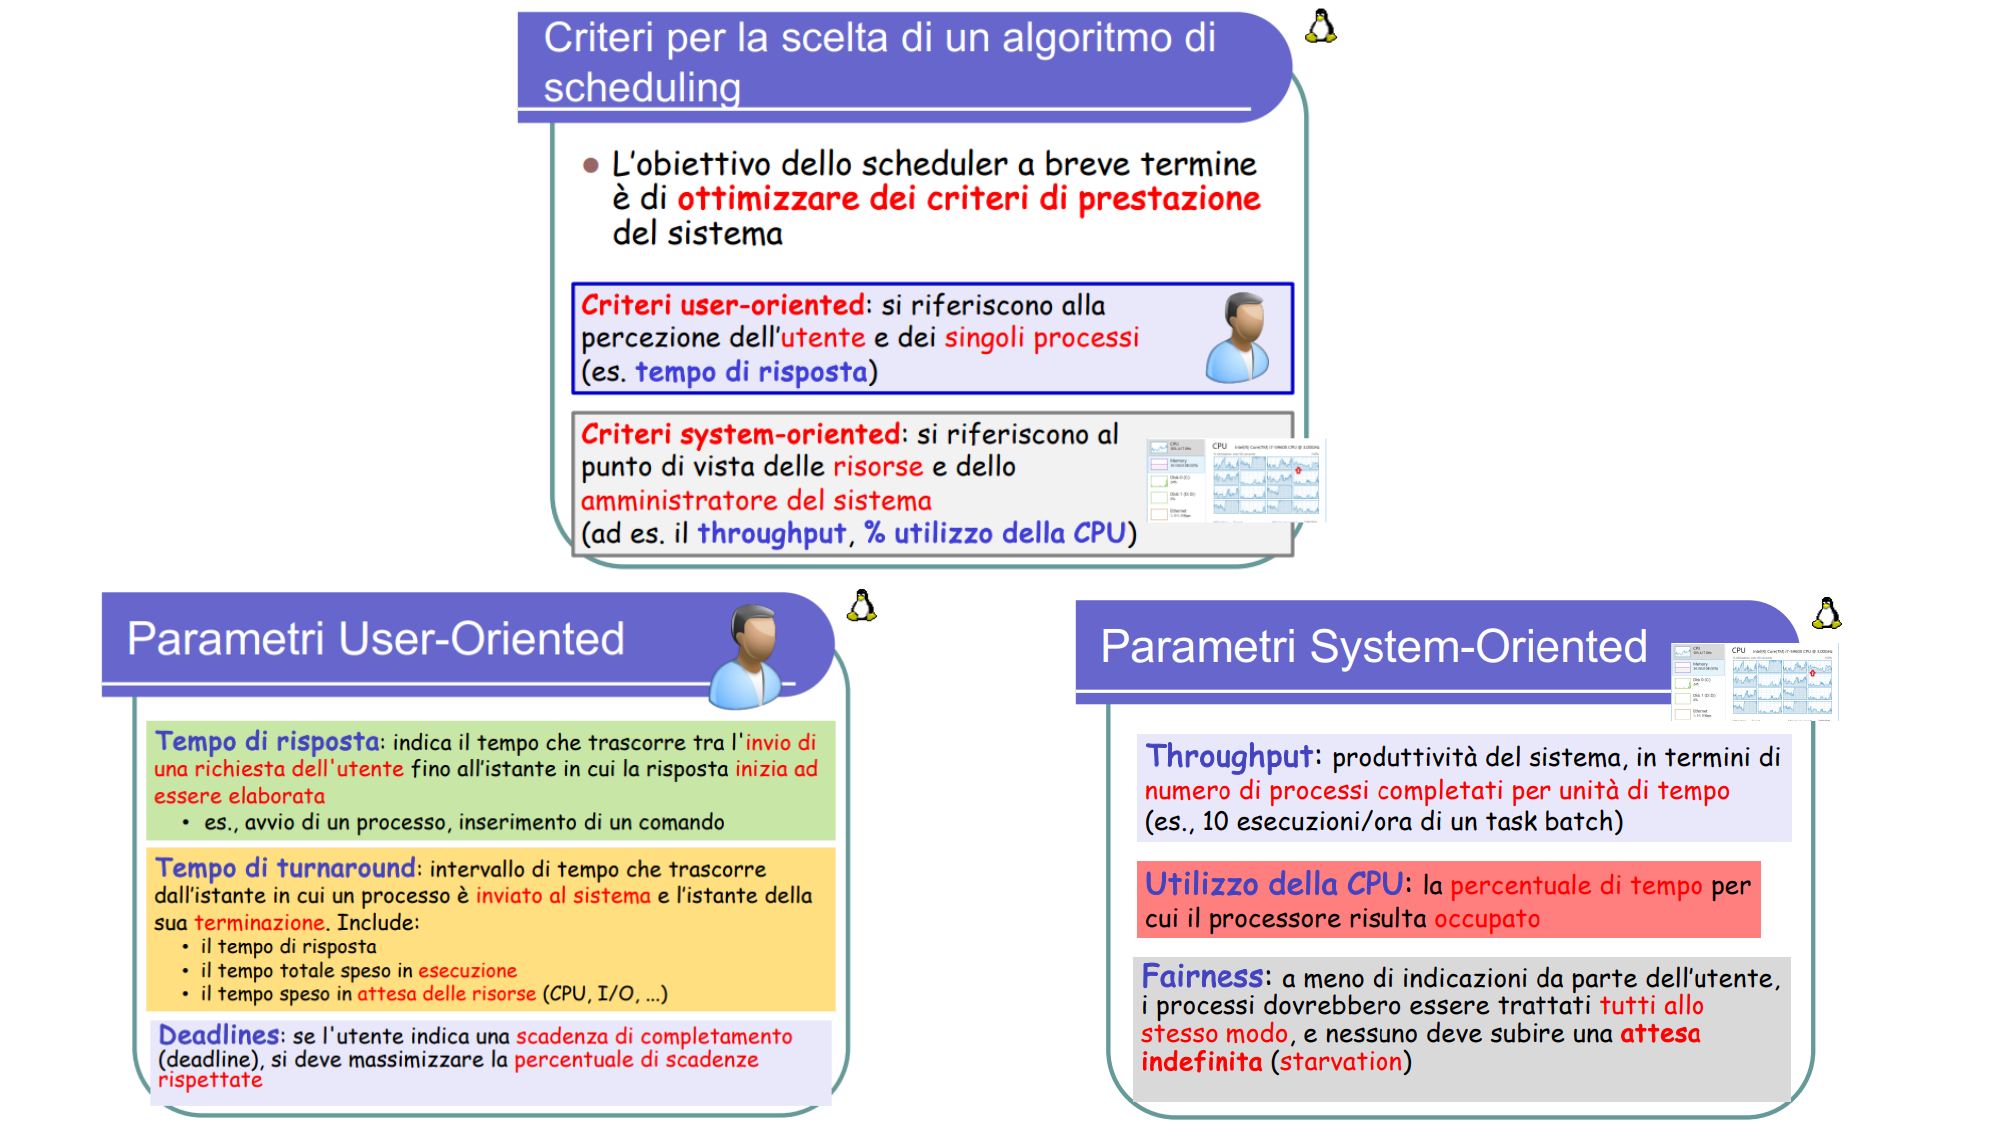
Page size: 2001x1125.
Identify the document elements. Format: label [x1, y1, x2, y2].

picture [88, 580, 887, 1125]
picture [1063, 585, 1857, 1125]
picture [501, 0, 1352, 579]
